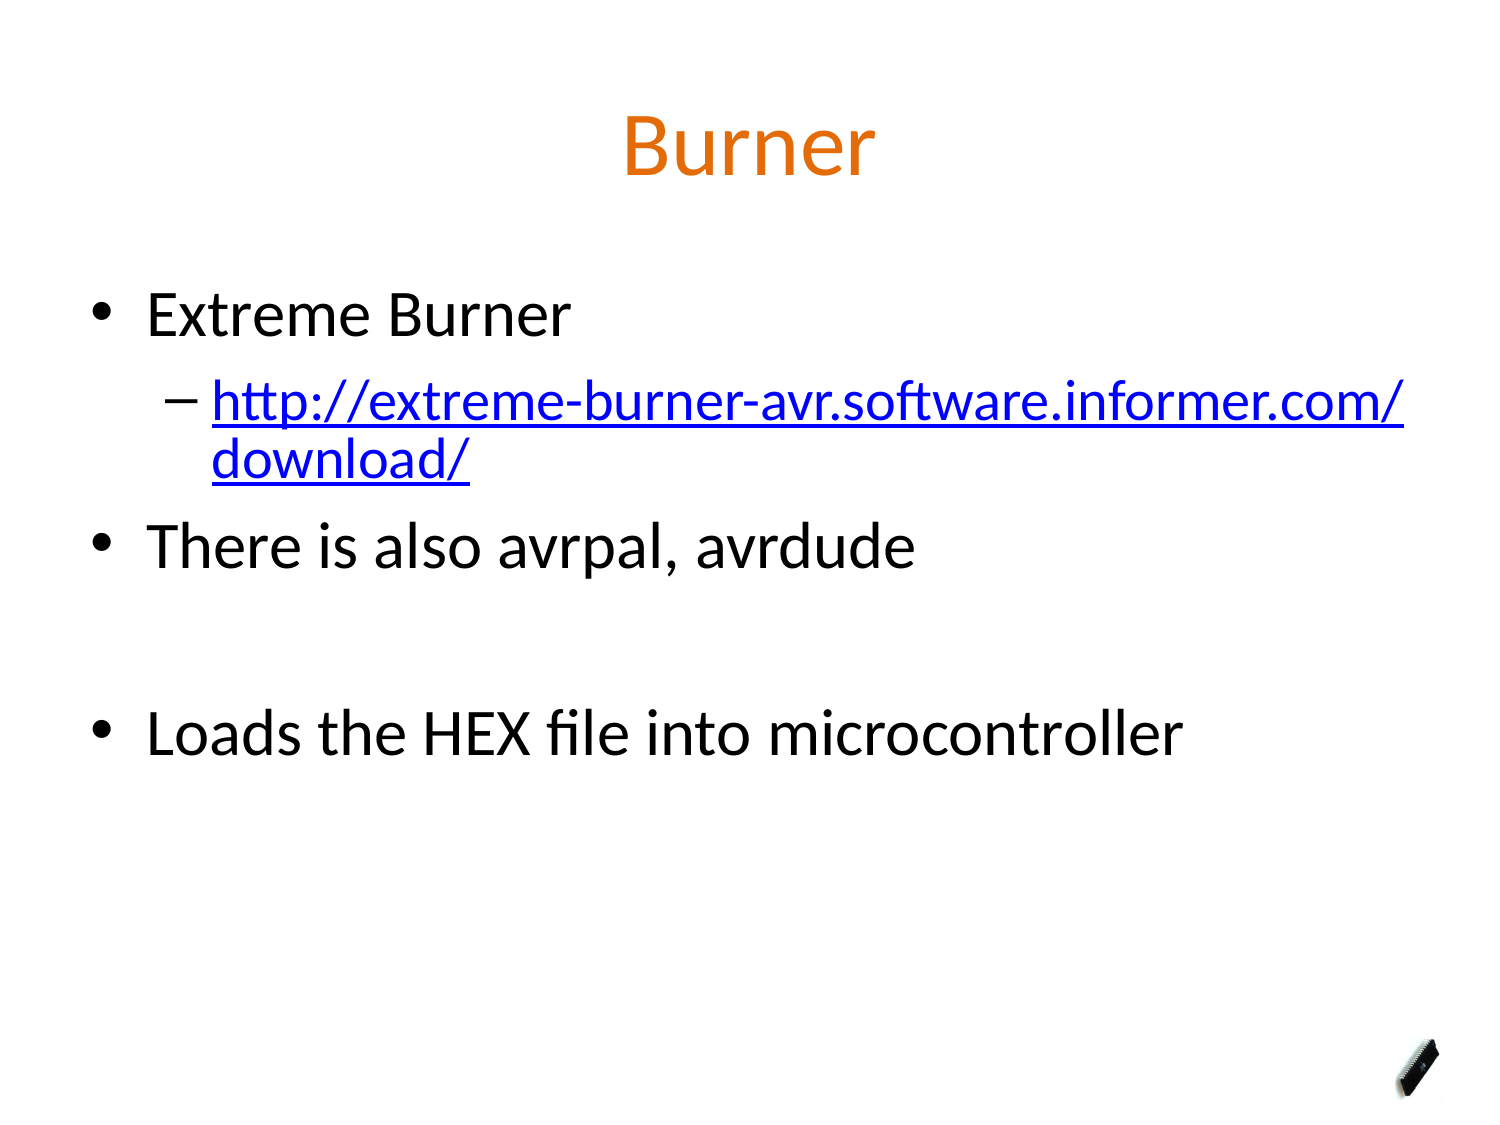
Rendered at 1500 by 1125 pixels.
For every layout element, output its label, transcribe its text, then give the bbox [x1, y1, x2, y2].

list Extreme Burner http://extreme-burner-avr.software.informer.com/download/ There is also avrpal, avrdude Loads the HEX file into microcontroller [75, 262, 1425, 1005]
picture [1387, 1037, 1450, 1100]
title Burner [75, 45, 1425, 233]
